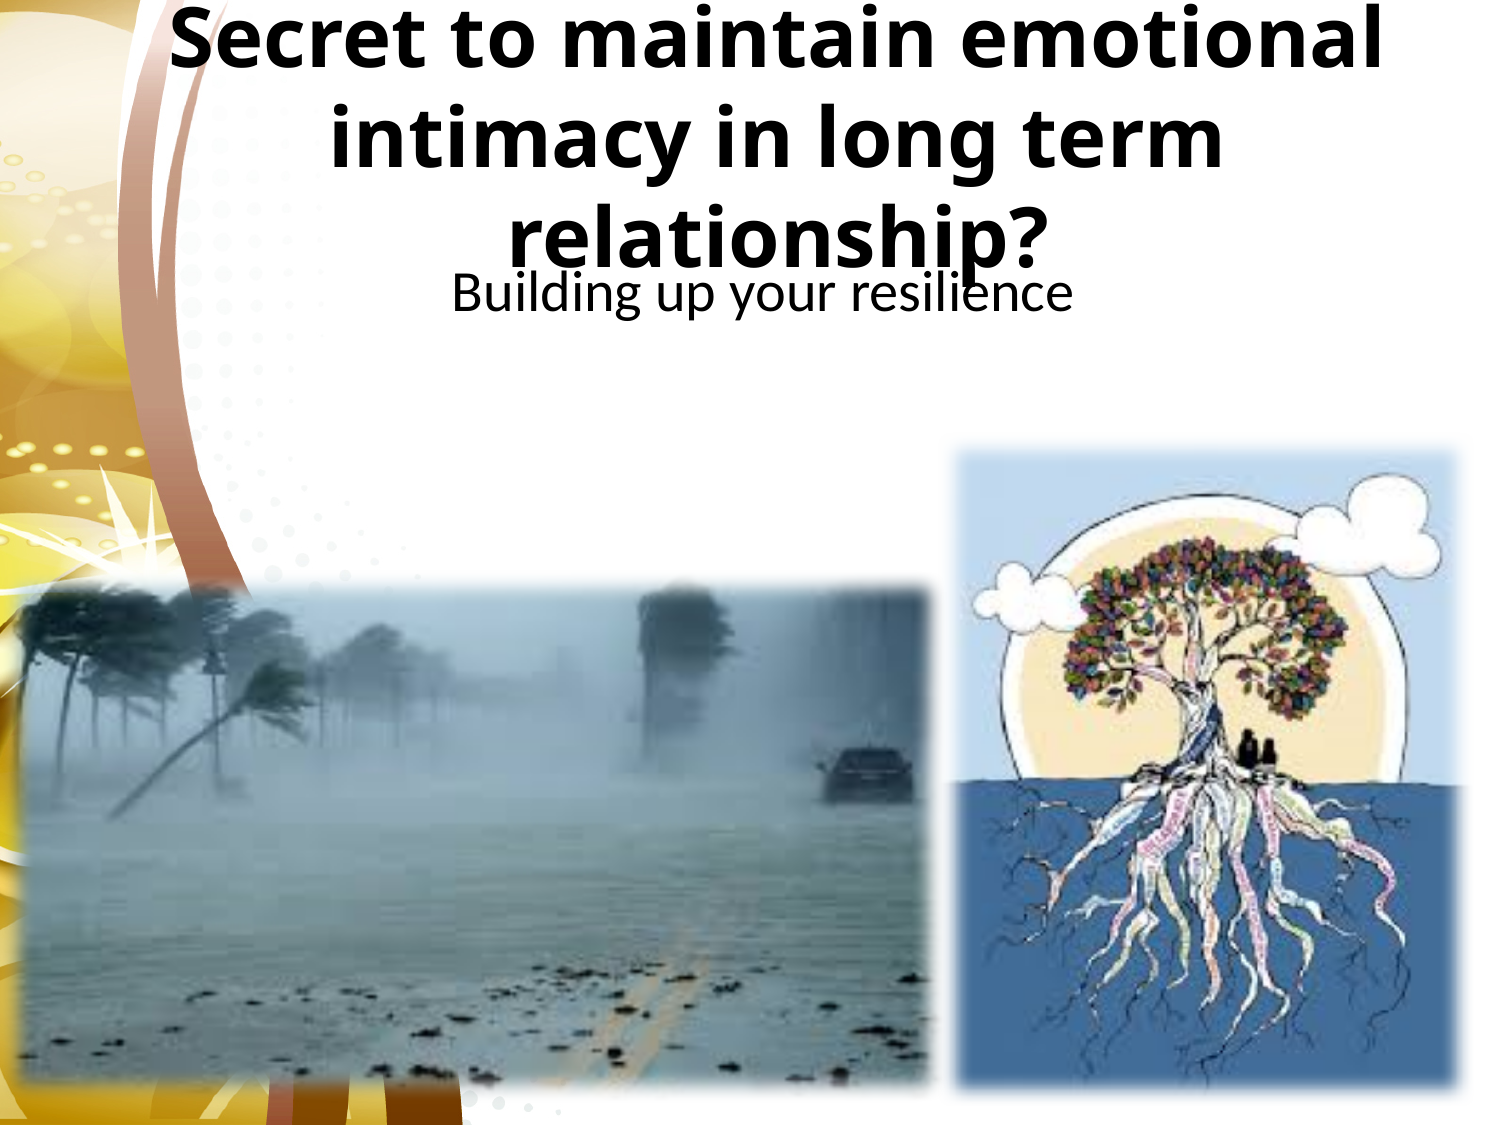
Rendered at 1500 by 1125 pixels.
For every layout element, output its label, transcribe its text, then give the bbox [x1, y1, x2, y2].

picture [0, 0, 1500, 1125]
list Building up your resilience [436, 162, 1500, 641]
title Secret to maintain emotional intimacy in long term relationship? [102, 40, 1453, 229]
